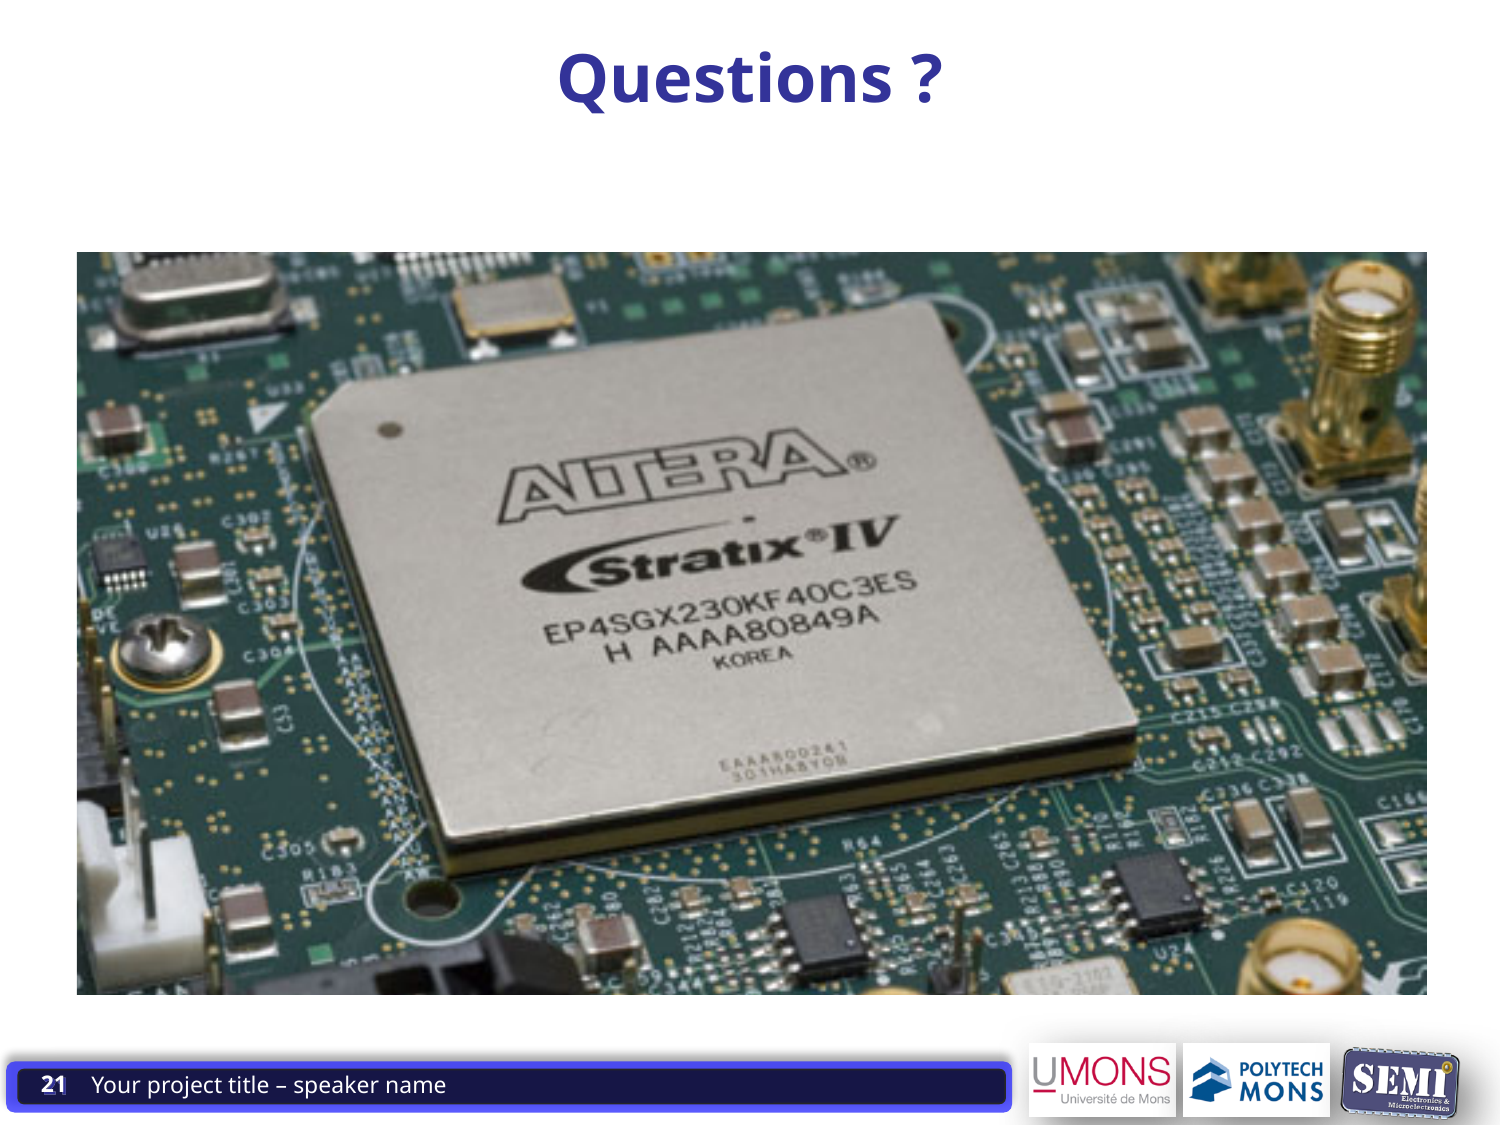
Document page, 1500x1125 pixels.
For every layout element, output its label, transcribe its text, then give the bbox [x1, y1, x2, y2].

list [76, 252, 1427, 996]
picture [1029, 1043, 1176, 1117]
title Questions ? [74, 27, 1426, 216]
picture [1183, 1043, 1330, 1117]
slide_number 21 [0, 1059, 111, 1111]
picture [1340, 1046, 1461, 1120]
